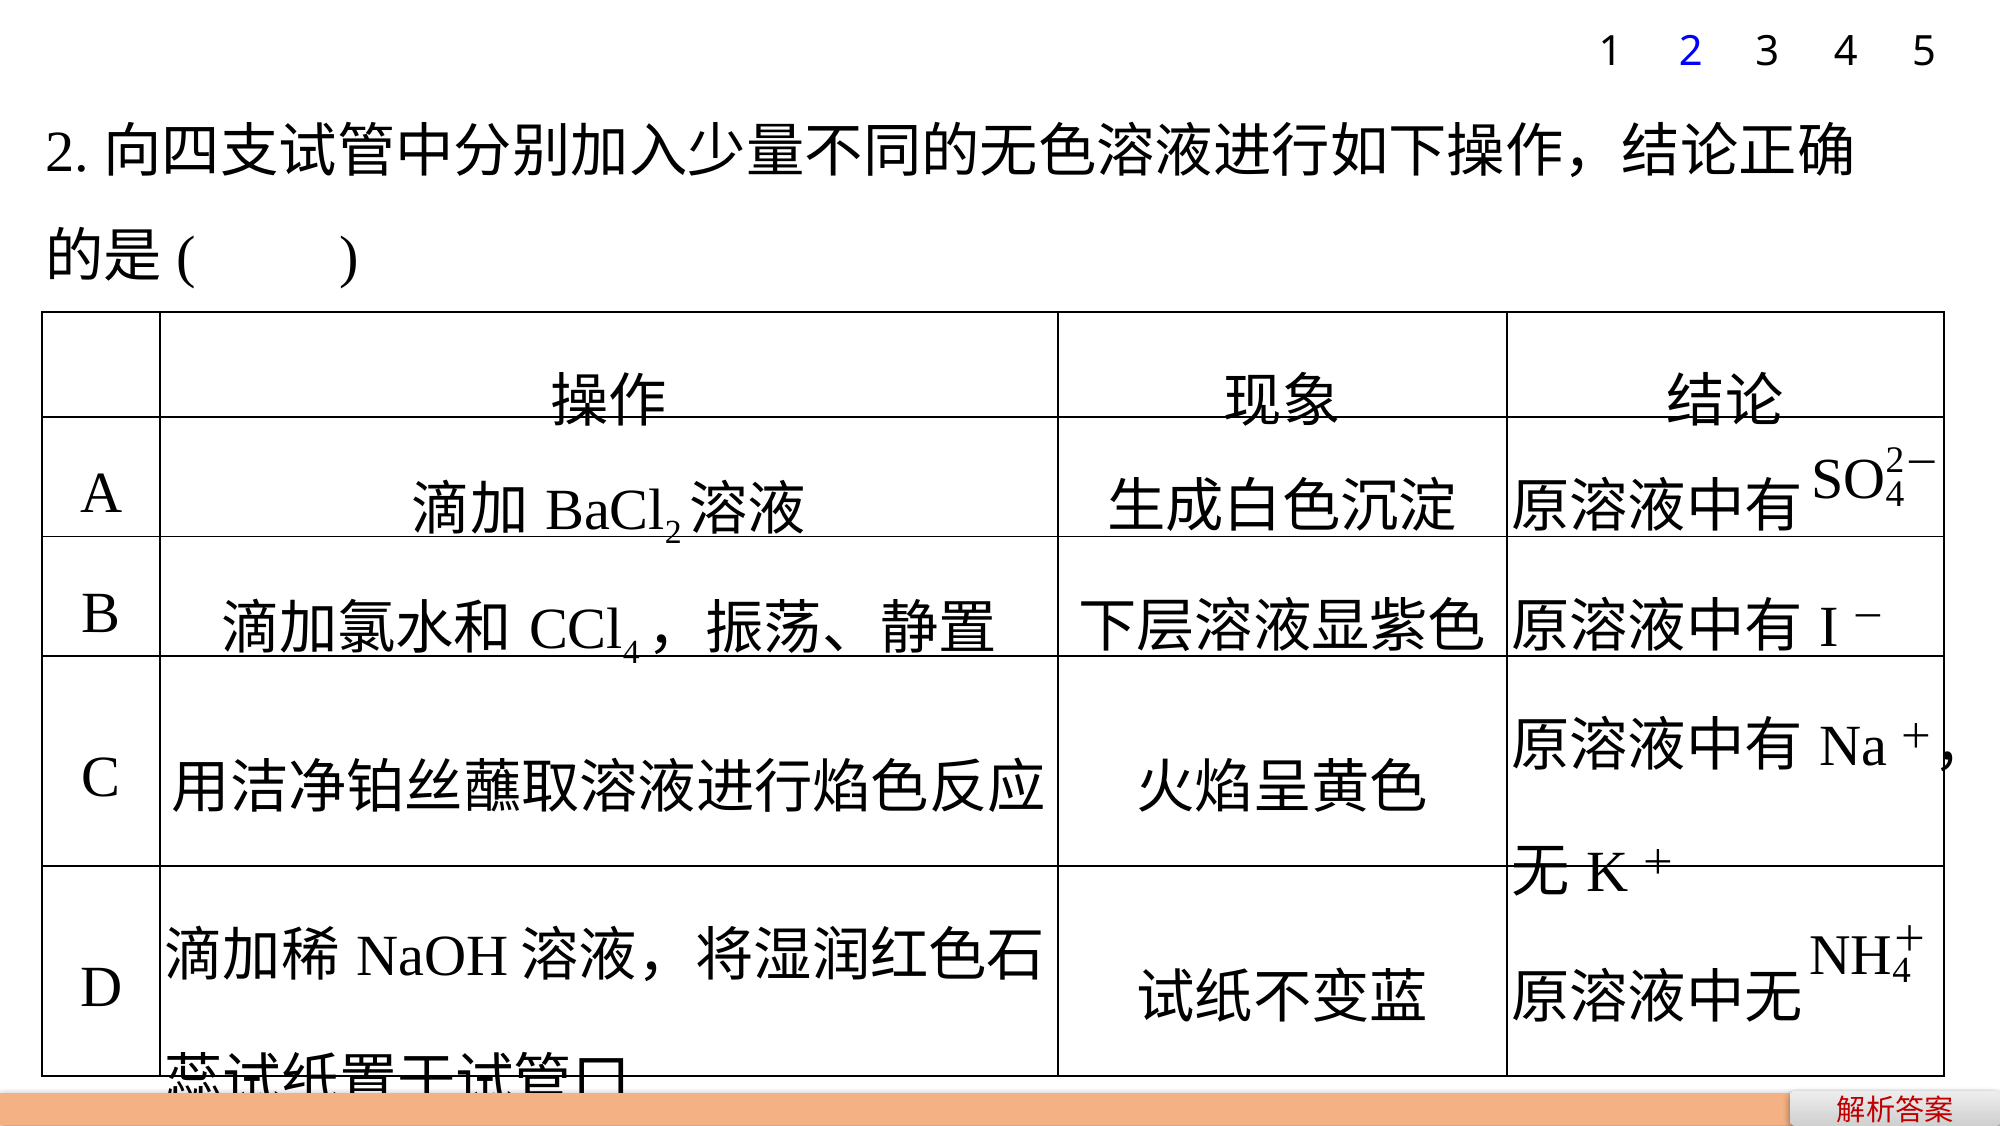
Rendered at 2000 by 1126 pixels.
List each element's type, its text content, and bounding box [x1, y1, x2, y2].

table_cell A [43, 418, 159, 536]
table_header 操作 [161, 313, 1057, 416]
table_cell 原溶液中有Na＋， 无K＋ [1508, 657, 1943, 865]
table_header [43, 313, 159, 416]
table_header 现象 [1059, 313, 1506, 416]
text_box 4 [1813, 1, 1879, 97]
table_cell 原溶液中无 [1508, 867, 1943, 1075]
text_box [1810, 430, 1993, 546]
table_cell 原溶液中有I－ [1508, 537, 1943, 655]
table_cell 滴加氯水和CCl4，振荡、静置 [161, 537, 1057, 655]
table_cell C [43, 657, 159, 865]
text_box 3 [1738, 1, 1796, 97]
table_header 结论 [1508, 313, 1943, 416]
text_box 2 [1660, 1, 1722, 97]
text_box 2.向四支试管中分别加入少量不同的无色溶液进行如下操作，结论正确的是( ) [25, 68, 1876, 299]
table_cell 原溶液中有 [1508, 418, 1943, 536]
text_box [0, 1092, 1787, 1126]
text_box 解析答案 [1788, 1089, 2000, 1126]
text_box 1 [1577, 1, 1644, 97]
table_cell 下层溶液显紫色 [1059, 537, 1506, 655]
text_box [1809, 906, 1989, 1022]
table_cell 滴加稀NaOH溶液，将湿润红色石蕊试纸置于试管口 [161, 867, 1057, 1075]
table_cell B [43, 537, 159, 655]
table_cell 火焰呈黄色 [1059, 657, 1506, 865]
table_cell 试纸不变蓝 [1059, 867, 1506, 1075]
table_cell 生成白色沉淀 [1059, 418, 1506, 536]
table_cell 用洁净铂丝蘸取溶液进行焰色反应 [161, 657, 1057, 865]
text_box 5 [1891, 1, 1957, 97]
table_cell 滴加BaCl2溶液 [161, 418, 1057, 536]
table_cell D [43, 867, 159, 1075]
